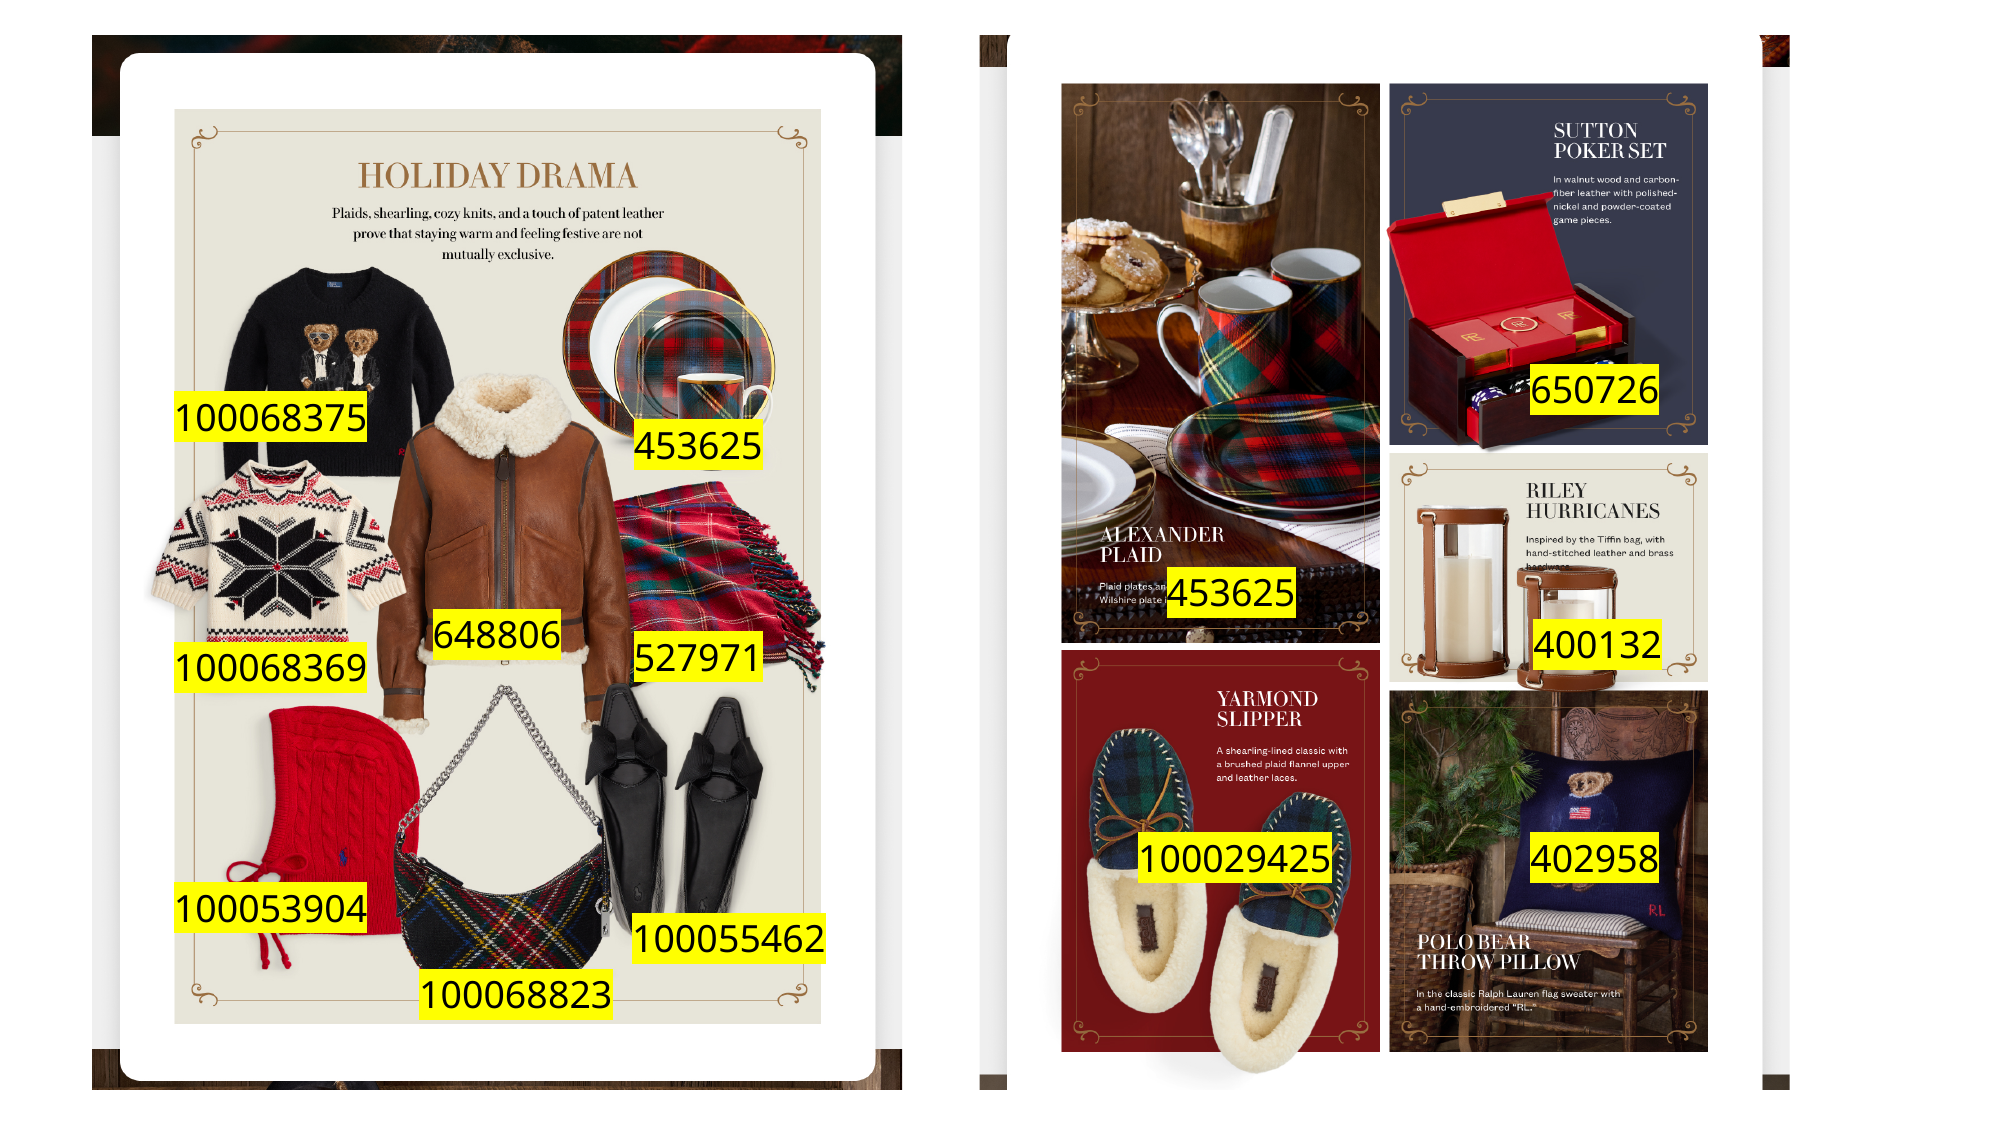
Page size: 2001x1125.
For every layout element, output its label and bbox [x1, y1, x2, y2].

picture [979, 35, 1791, 1090]
picture [91, 35, 903, 1090]
